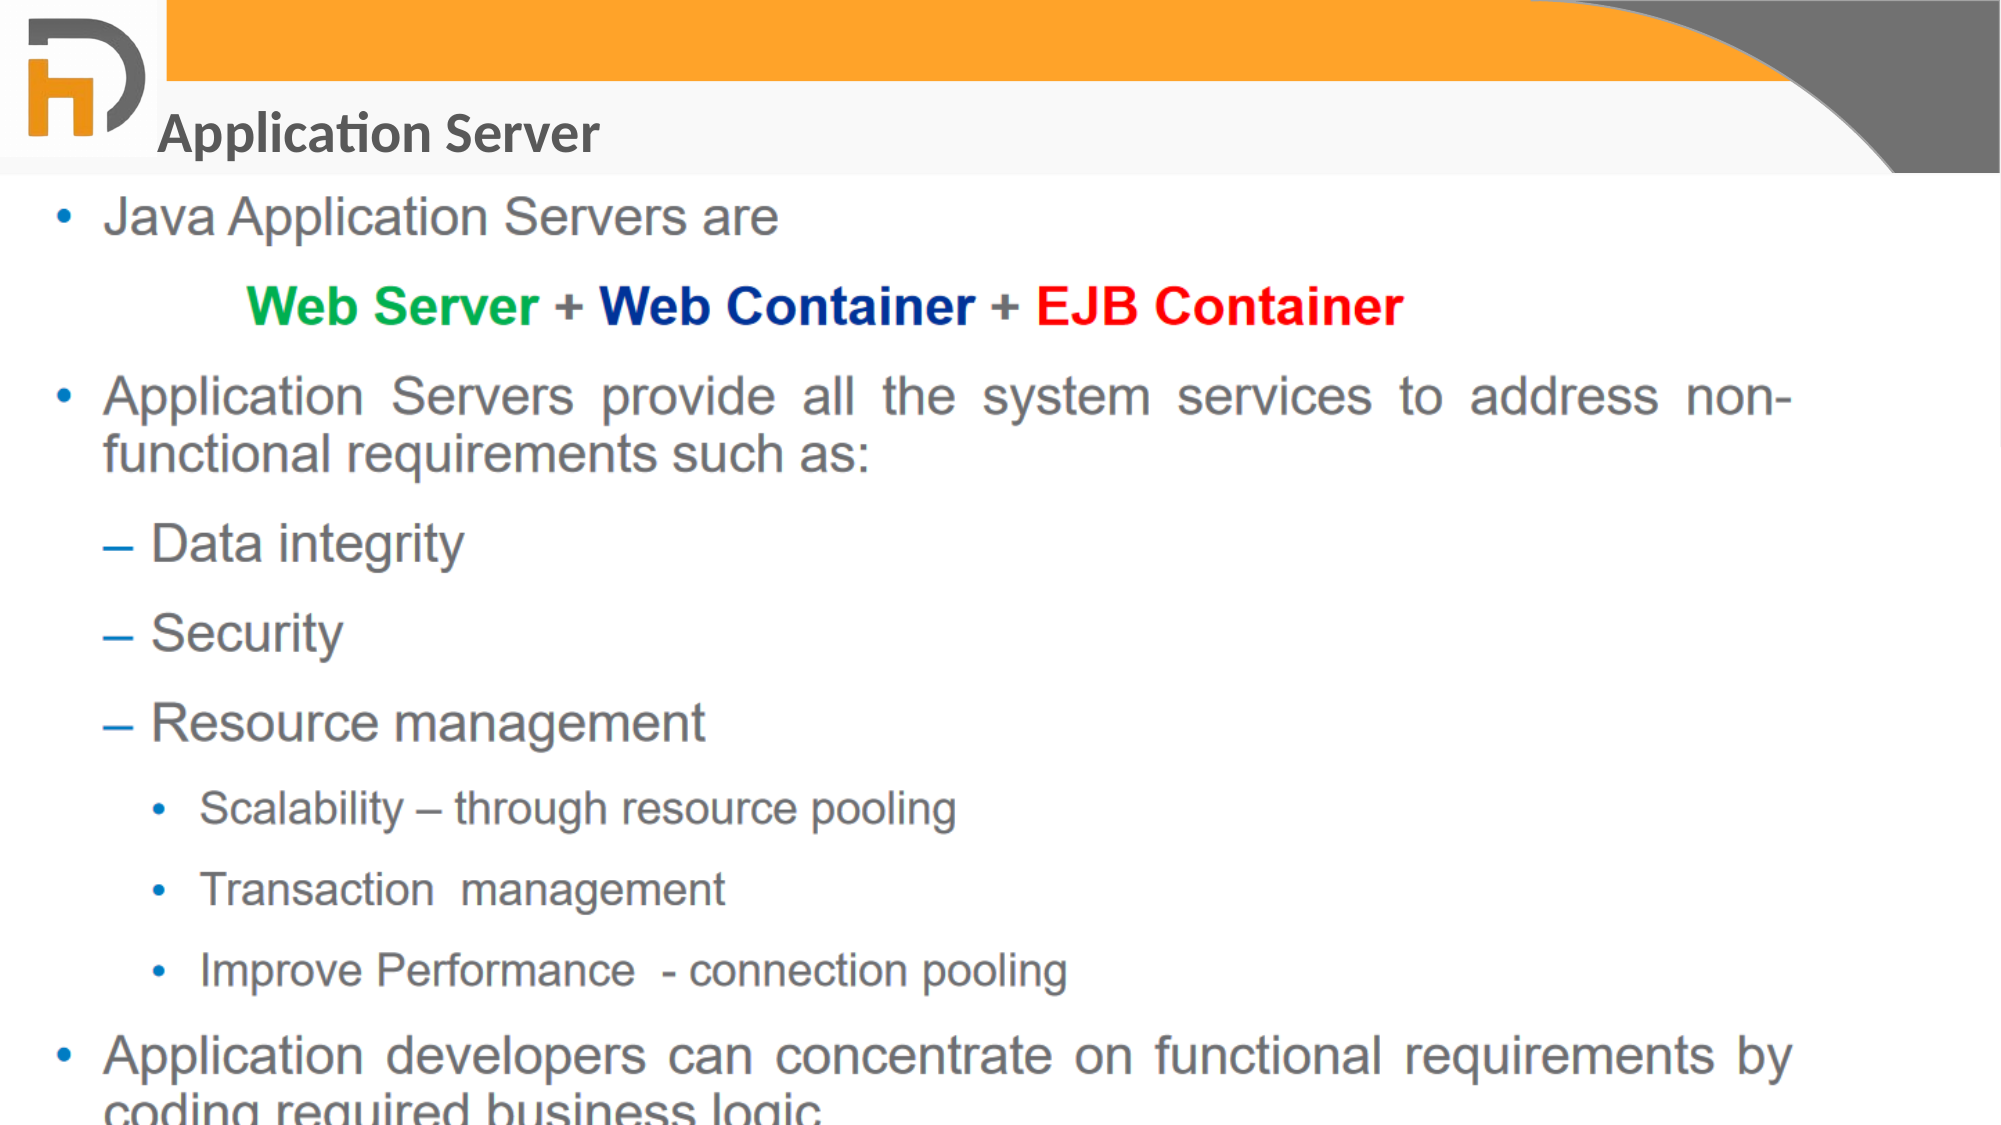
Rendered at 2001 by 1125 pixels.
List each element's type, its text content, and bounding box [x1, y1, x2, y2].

picture [0, 0, 157, 157]
picture [0, 173, 2000, 1125]
text_box Application Server [142, 87, 1144, 172]
